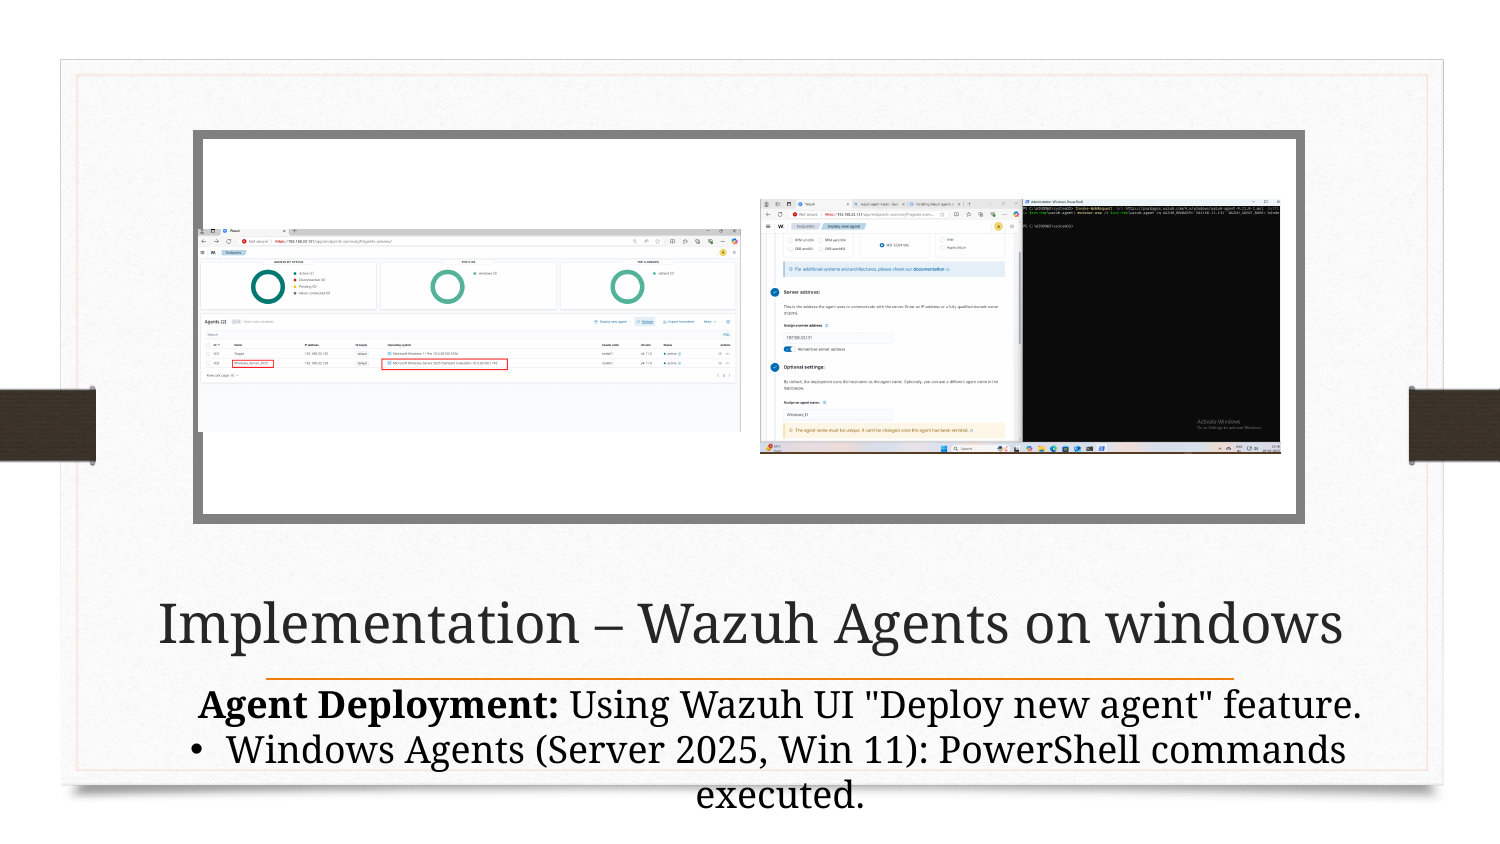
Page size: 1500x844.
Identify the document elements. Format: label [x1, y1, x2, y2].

picture [762, 202, 1280, 453]
text_box [0, 1, 4, 842]
text_box [2, 2, 1500, 842]
picture [200, 231, 740, 430]
